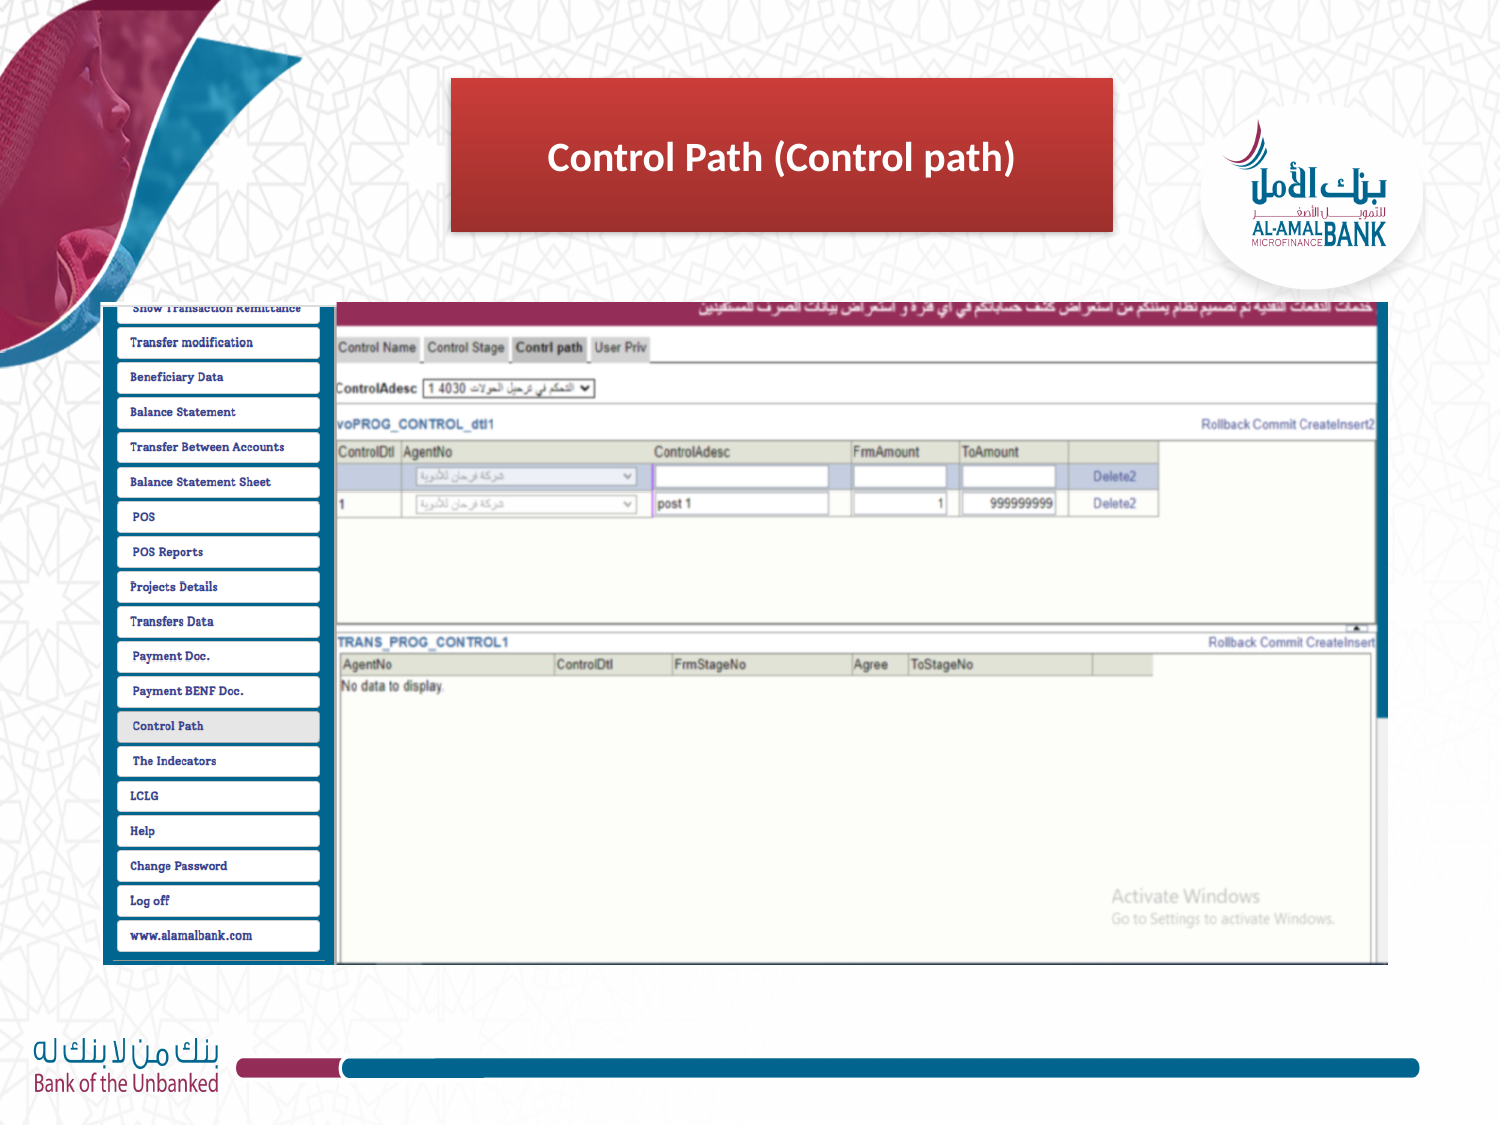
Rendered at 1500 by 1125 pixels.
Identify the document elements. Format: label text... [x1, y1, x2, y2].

picture [0, 0, 1500, 1125]
text_box Control Path (Control path) [451, 78, 1113, 232]
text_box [100, 302, 1389, 965]
